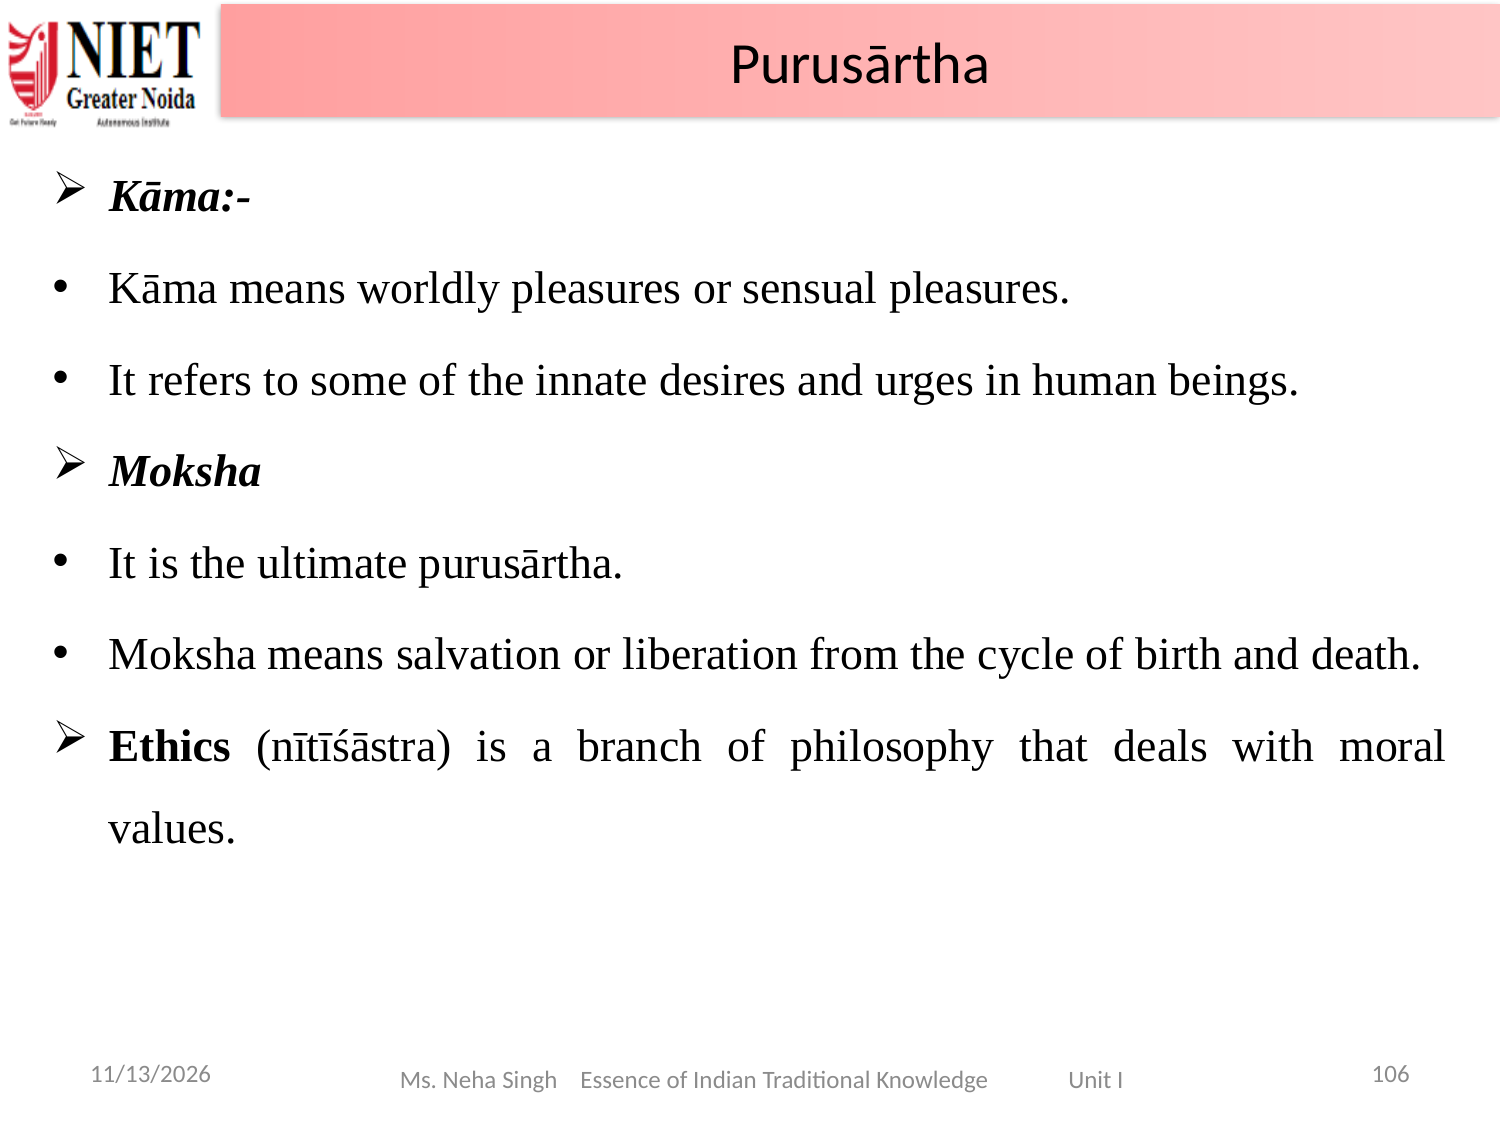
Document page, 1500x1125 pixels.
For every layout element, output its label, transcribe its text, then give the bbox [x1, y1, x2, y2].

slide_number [75, 1042, 237, 1103]
list Kāma:- Kāma means worldly pleasures or sensual pleasures. It refers to some of the innate desires and urges in human beings. Moksha It is the ultimate purusārtha. Moksha means salvation or liberation from the cycle of birth and death. Ethics (nītīśāstra) is a branch of philosophy that deals with moral values. [37, 131, 1463, 1049]
picture [0, 0, 213, 151]
slide_number 106 [1074, 1042, 1425, 1103]
footer Ms. Neha Singh Essence of Indian Traditional Knowledge Unit I [237, 1042, 1288, 1115]
text_box Purusārtha [220, 4, 1500, 117]
